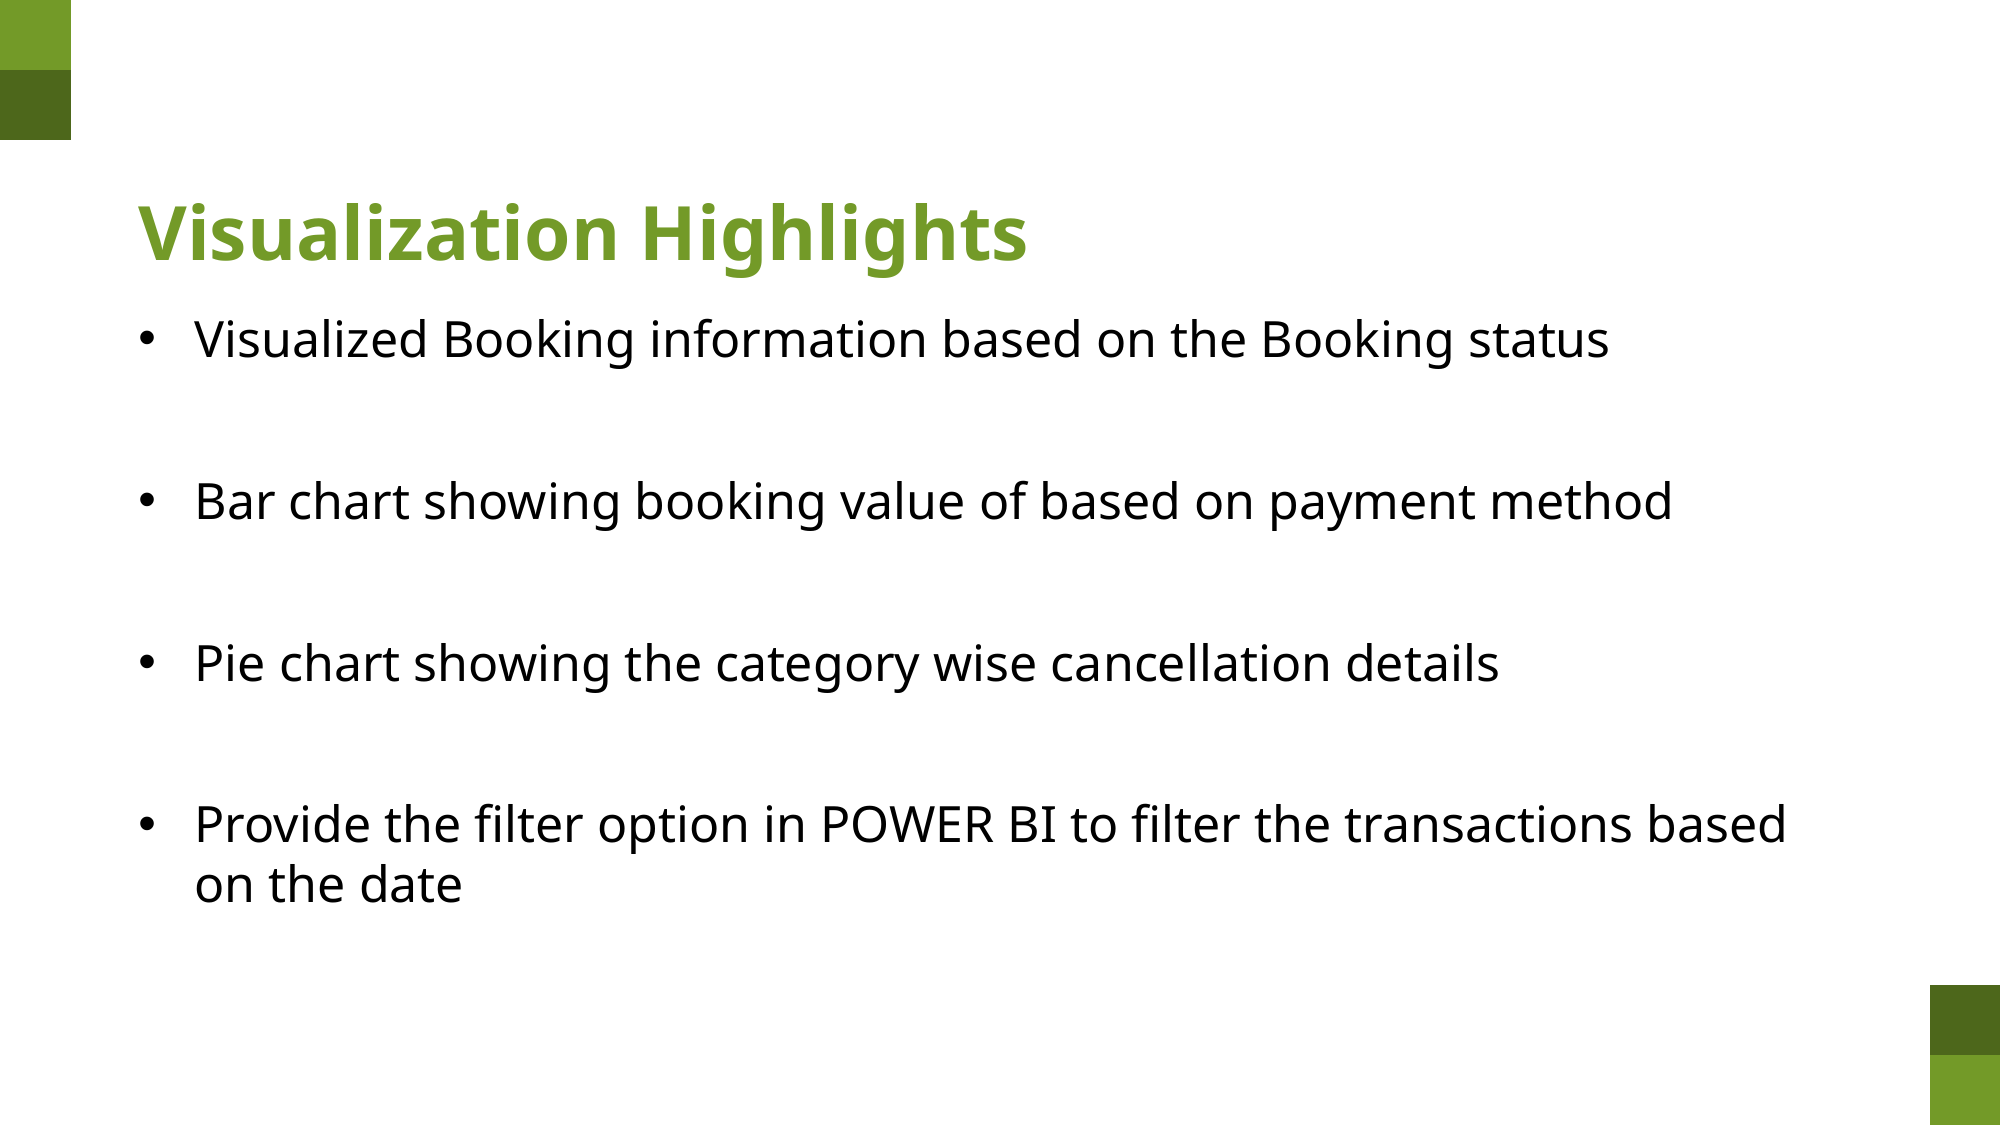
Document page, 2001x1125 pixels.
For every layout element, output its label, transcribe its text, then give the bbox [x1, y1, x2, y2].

list Visualized Booking information based on the Booking status Bar chart showing booking value of based on payment method Pie chart showing the category wise cancellation details Provide the filter option in POWER BI to filter the transactions based on the date [138, 307, 1862, 975]
title Visualization Highlights [138, 136, 1862, 276]
